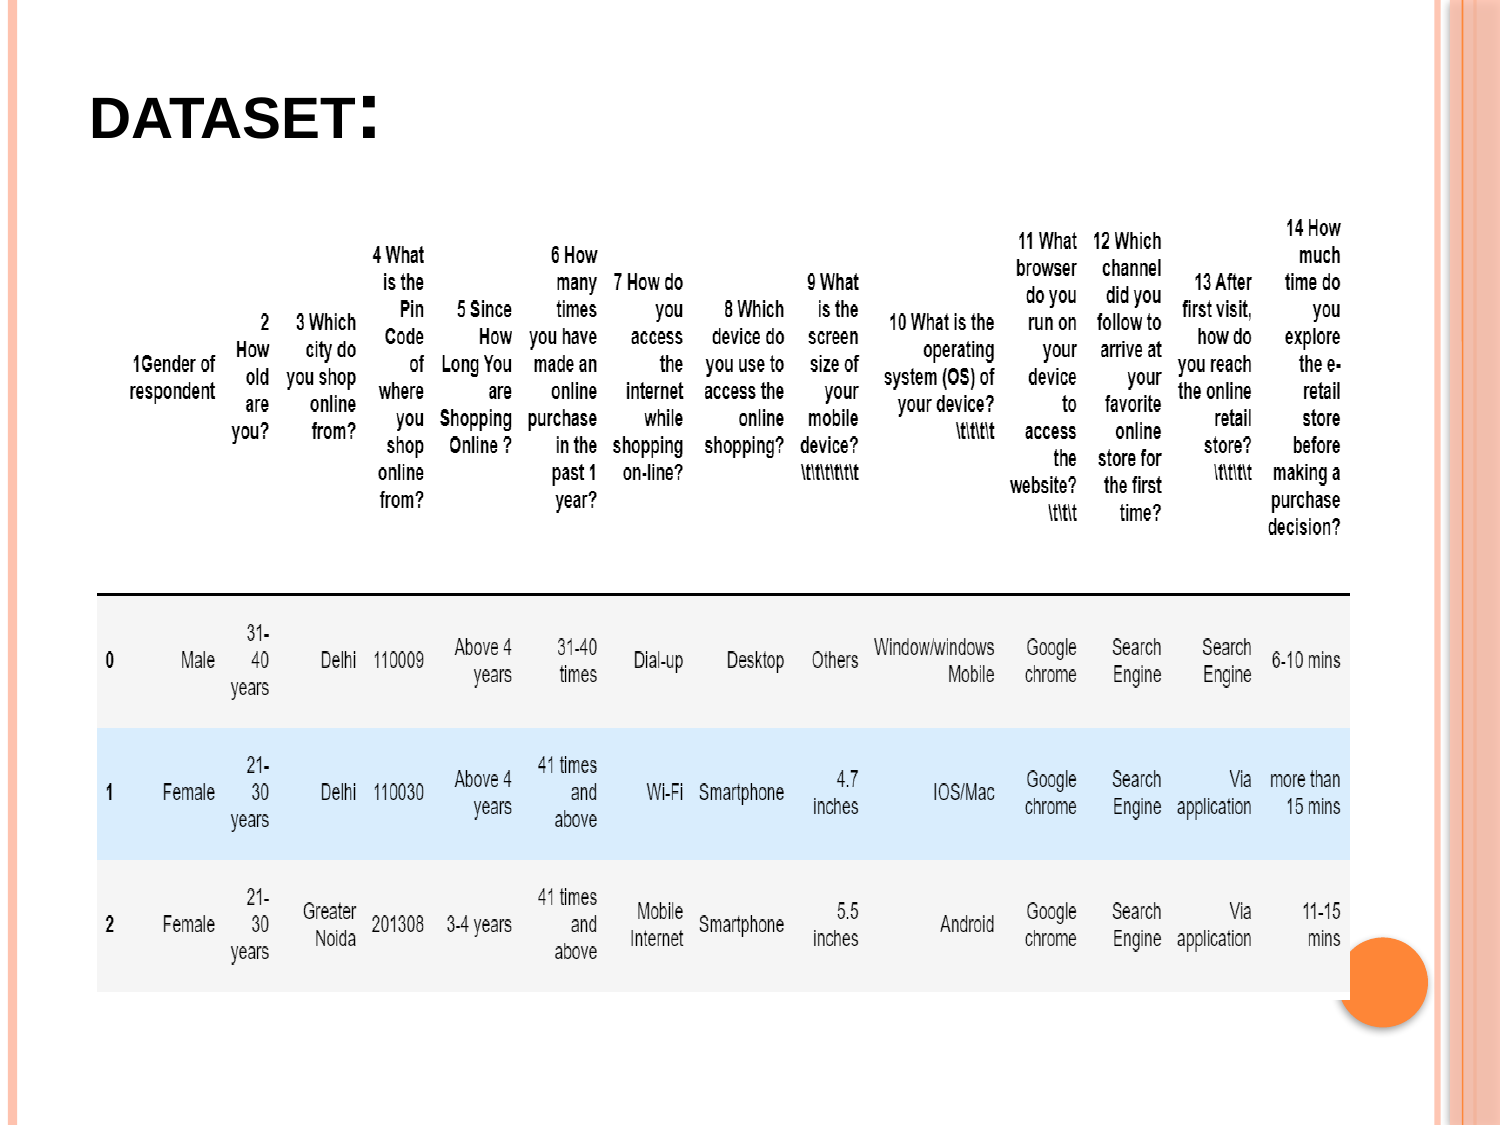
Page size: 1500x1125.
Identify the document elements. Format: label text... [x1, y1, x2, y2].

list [74, 186, 1351, 1001]
title Dataset: [75, 45, 1300, 163]
